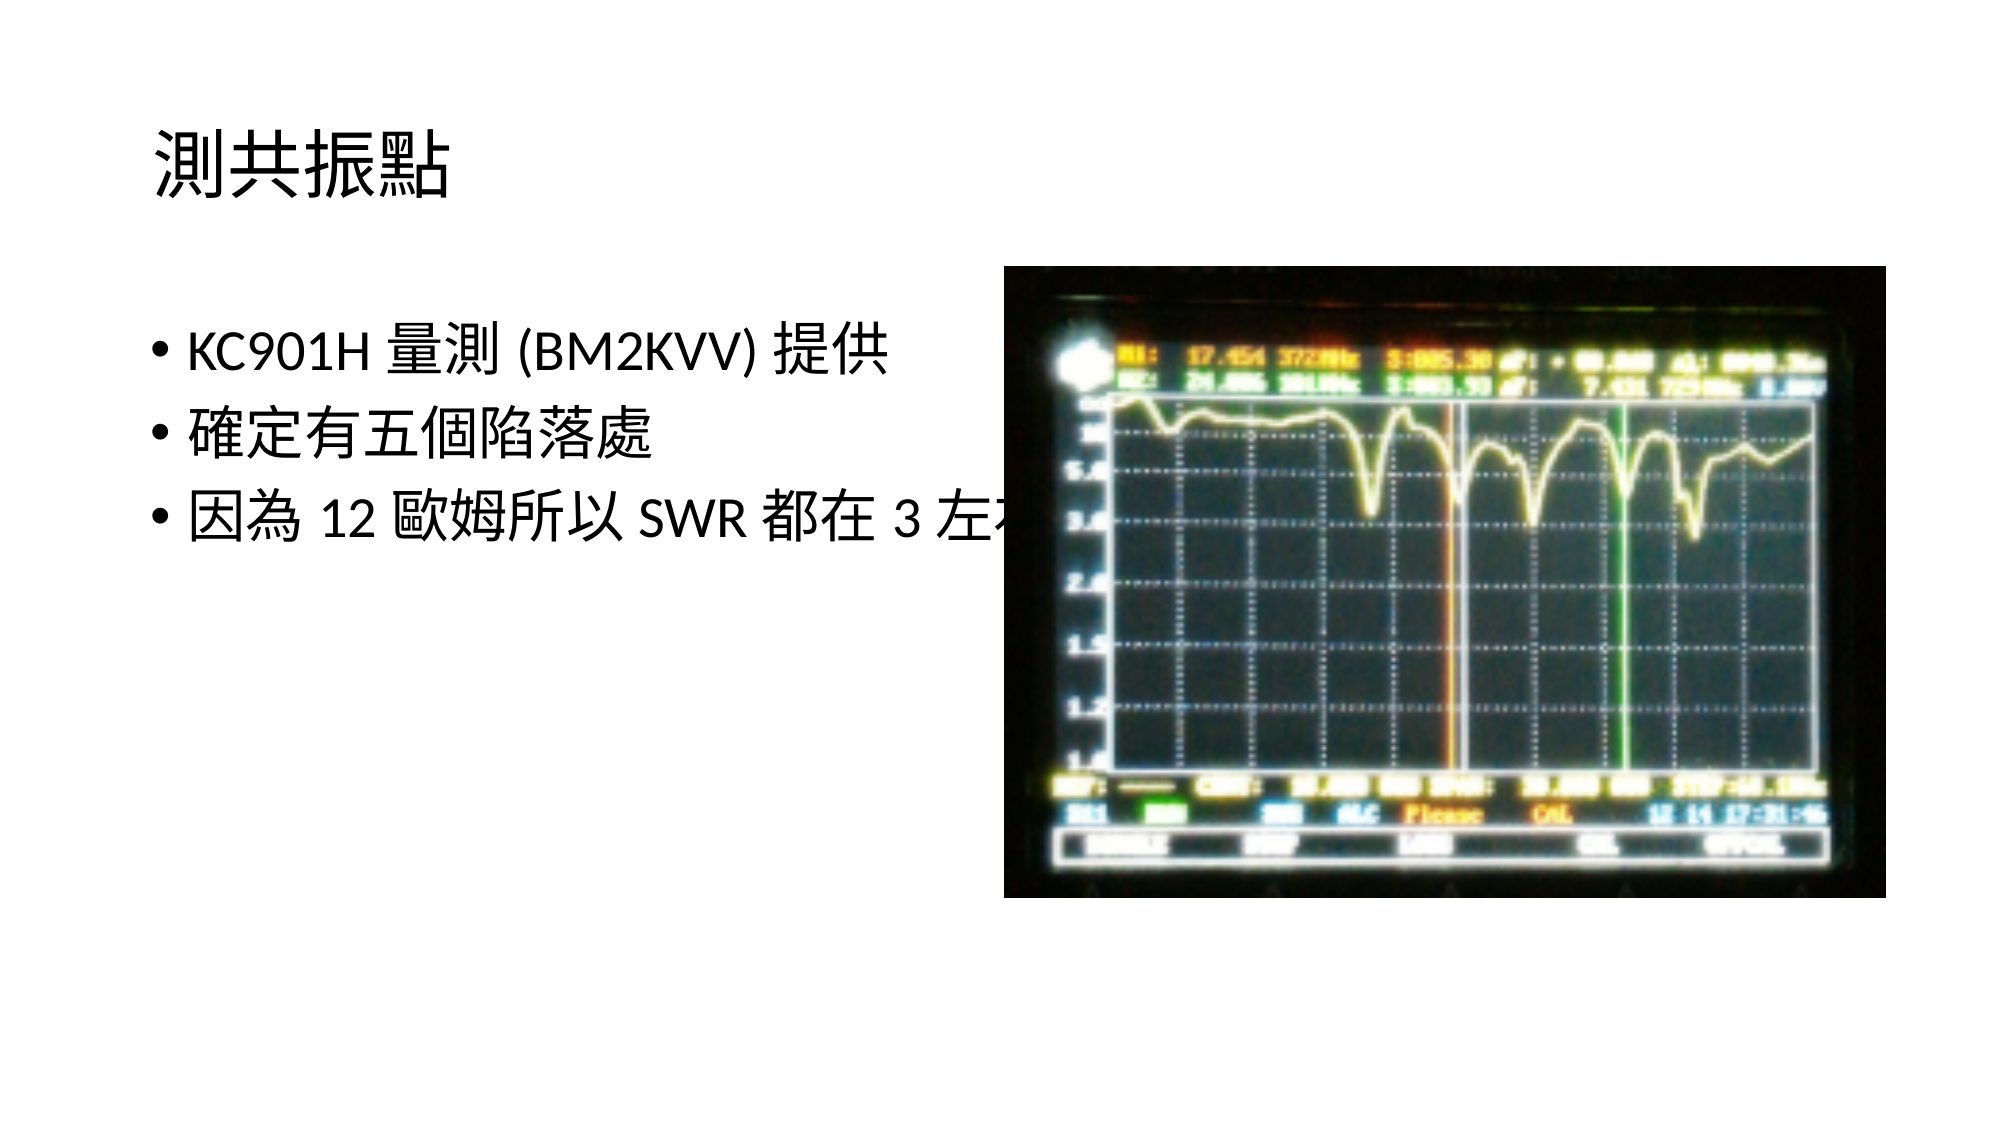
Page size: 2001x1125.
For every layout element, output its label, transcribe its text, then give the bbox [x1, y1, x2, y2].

picture [1004, 266, 1886, 898]
title 測共振點 [137, 59, 1863, 278]
list KC901H量測(BM2KVV)提供 確定有五個陷落處 因為12歐姆所以SWR都在3左右 [135, 312, 1861, 1027]
